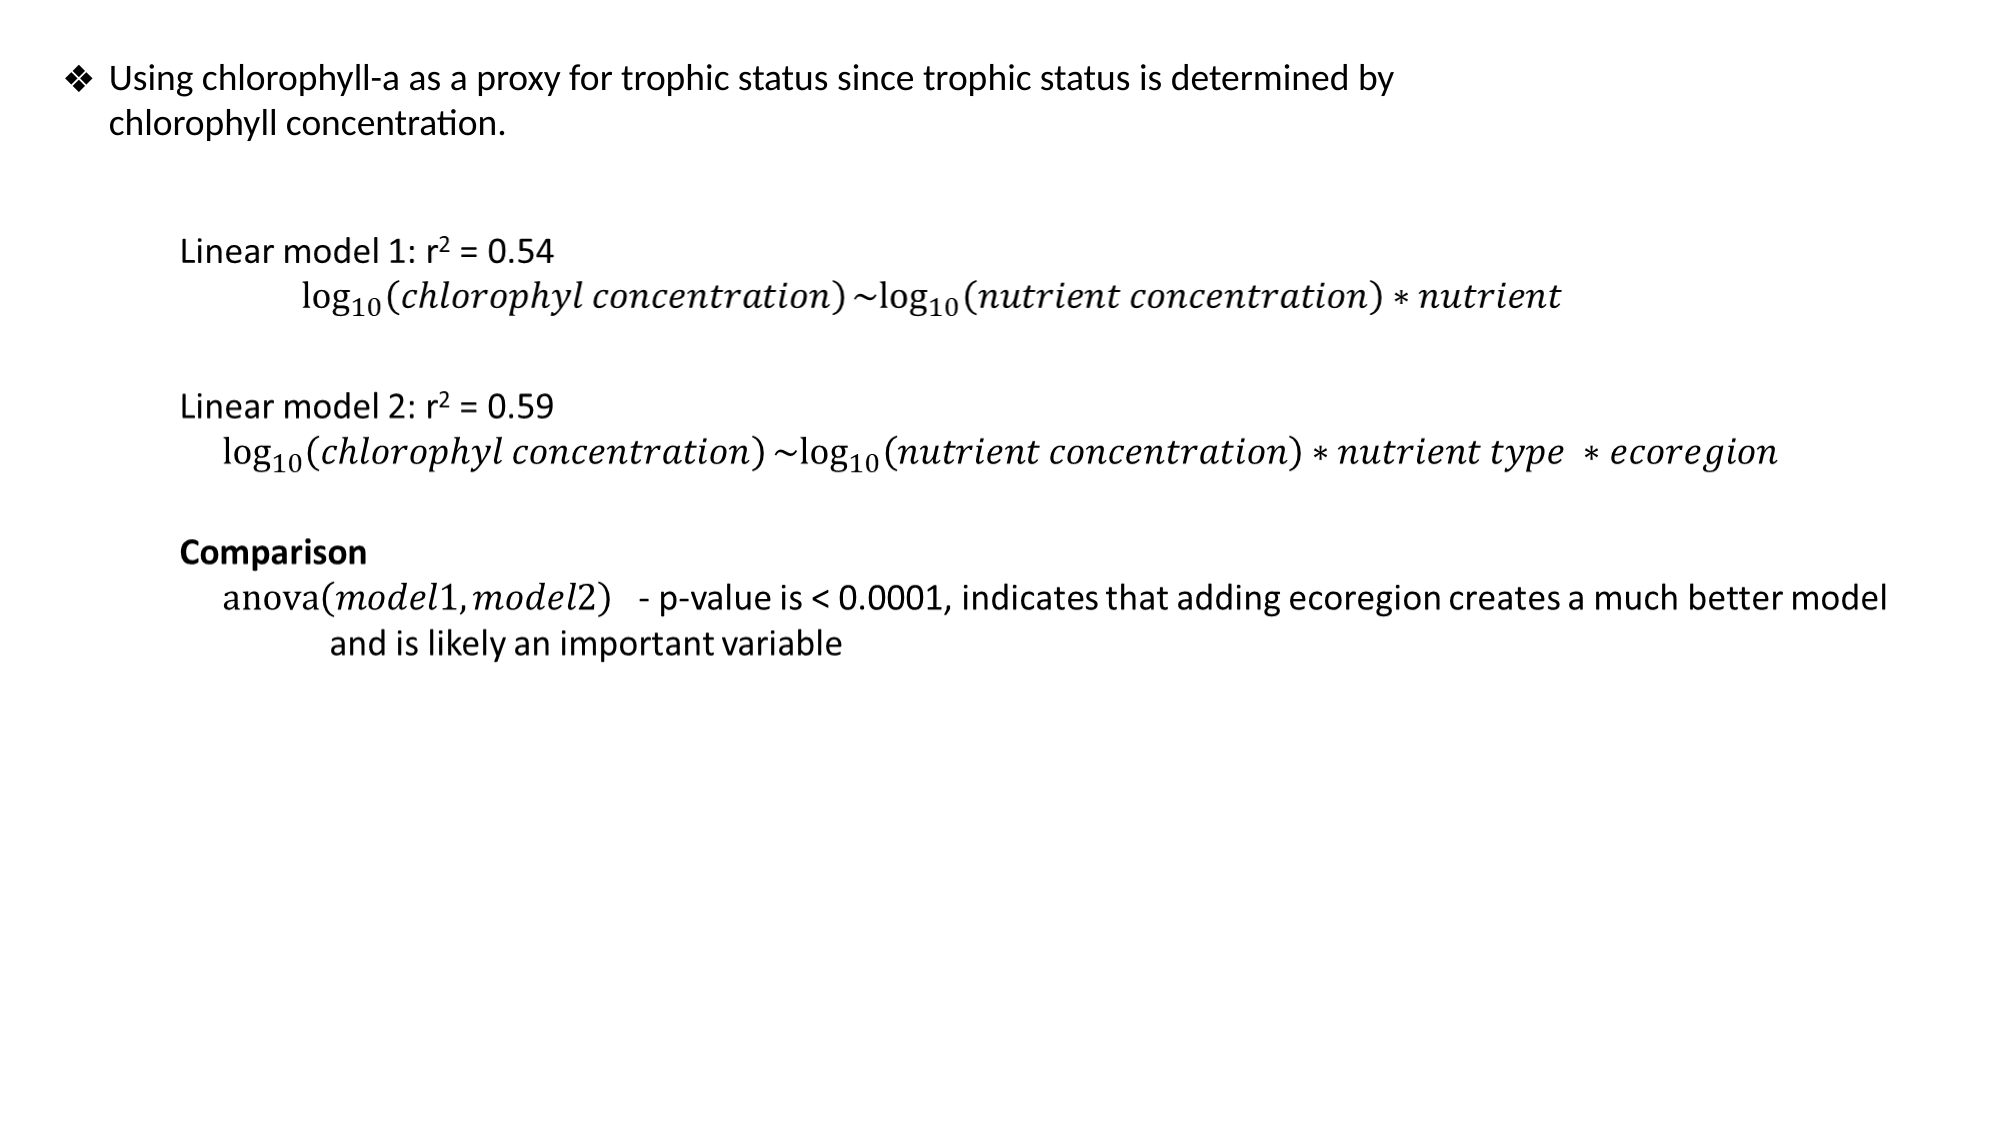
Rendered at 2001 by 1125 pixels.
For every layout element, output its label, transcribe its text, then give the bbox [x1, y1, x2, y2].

text_box [164, 521, 1936, 674]
text_box Using chlorophyll-a as a proxy for trophic status since trophic status is determined by chlorophyll concentration. [47, 45, 1582, 241]
text_box [164, 220, 1699, 376]
text_box [164, 376, 1836, 521]
